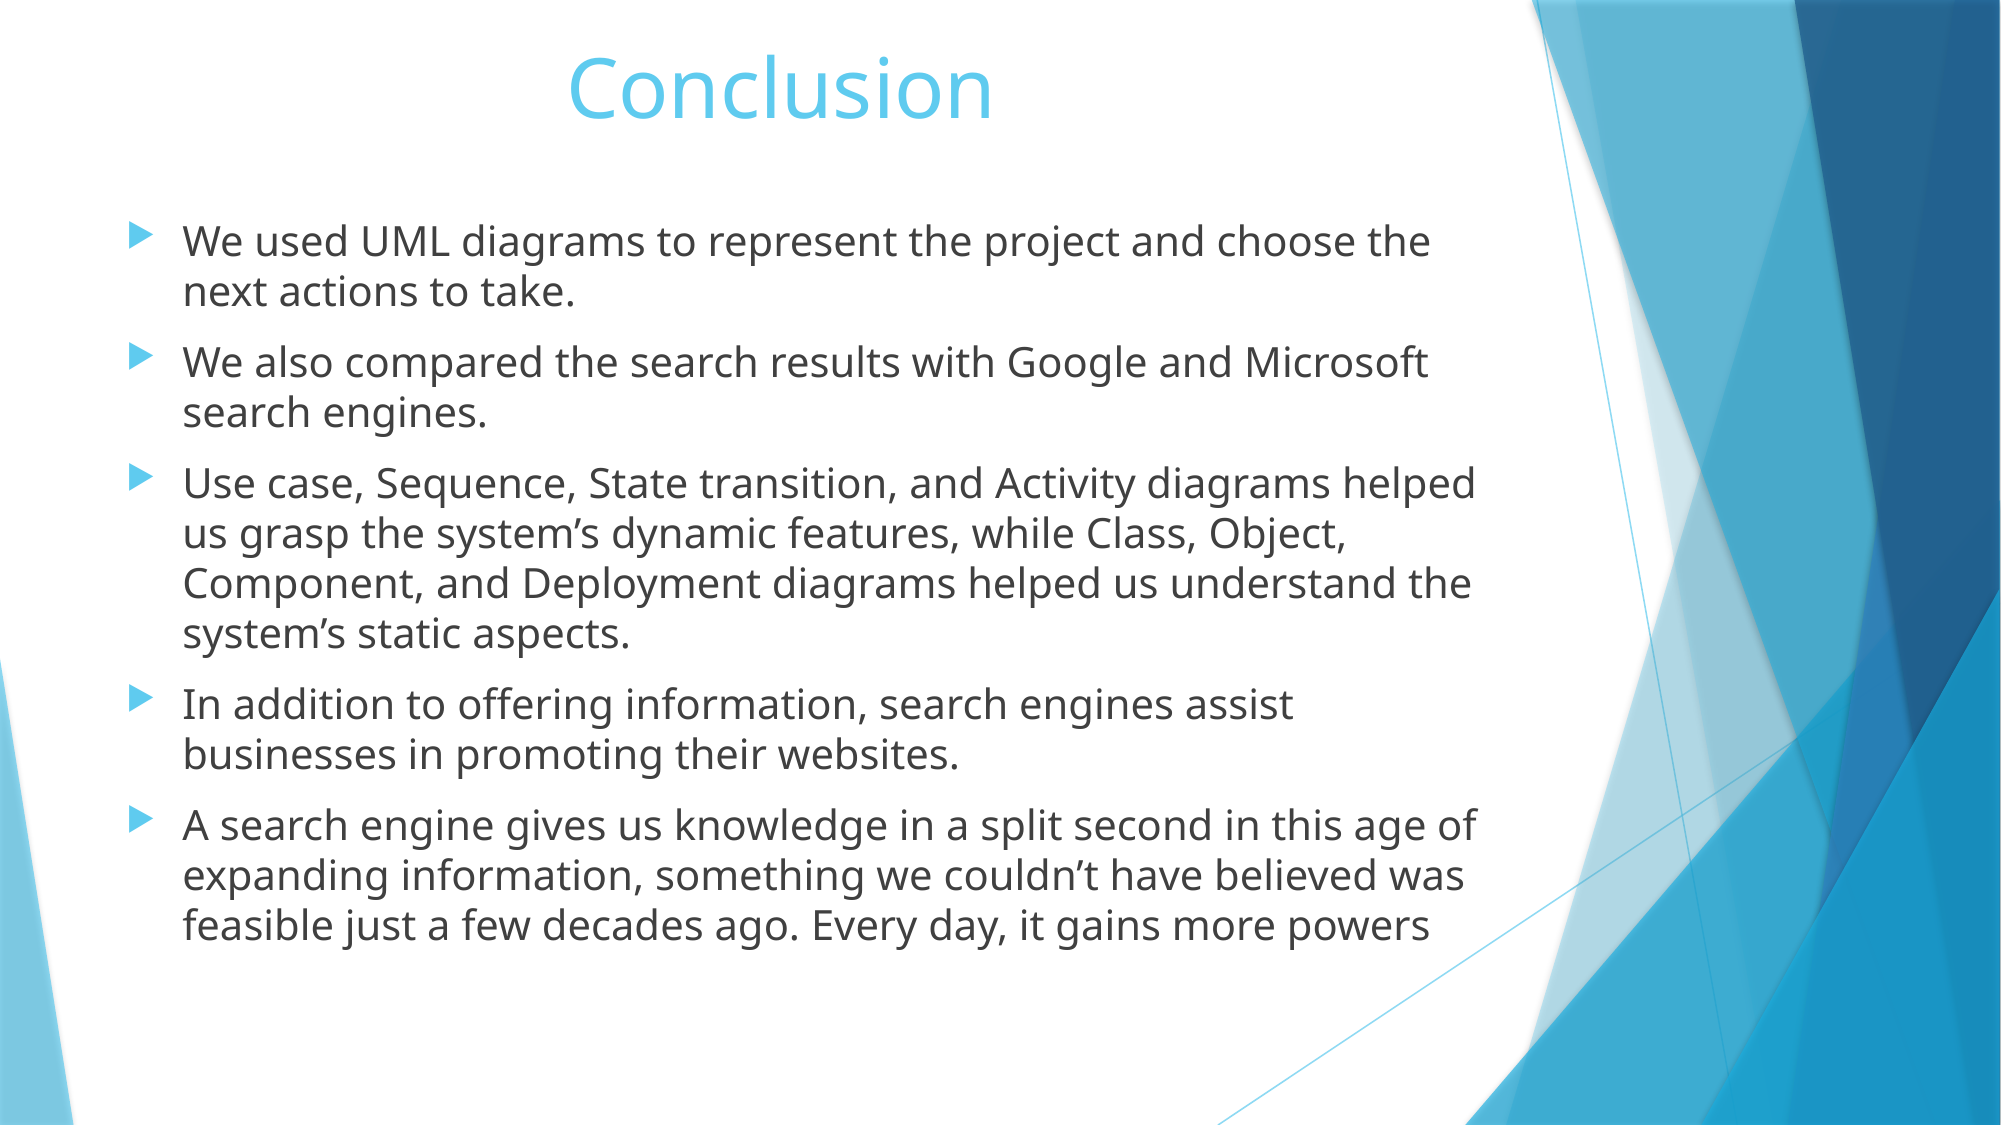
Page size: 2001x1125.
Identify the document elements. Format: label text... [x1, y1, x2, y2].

title Conclusion [76, 28, 1487, 245]
list We used UML diagrams to represent the project and choose the next actions to take. We also compared the search results with Google and Microsoft search engines. Use case, Sequence, State transition, and Activity diagrams helped us grasp the system’s dynamic features, while Class, Object, Component, and Deployment diagrams helped us understand the system’s static aspects. In addition to offering information, search engines assist businesses in promoting their websites. A search engine gives us knowledge in a split second in this age of expanding information, something we couldn’t have believed was feasible just a few decades ago. Every day, it gains more powers [111, 207, 1522, 1125]
